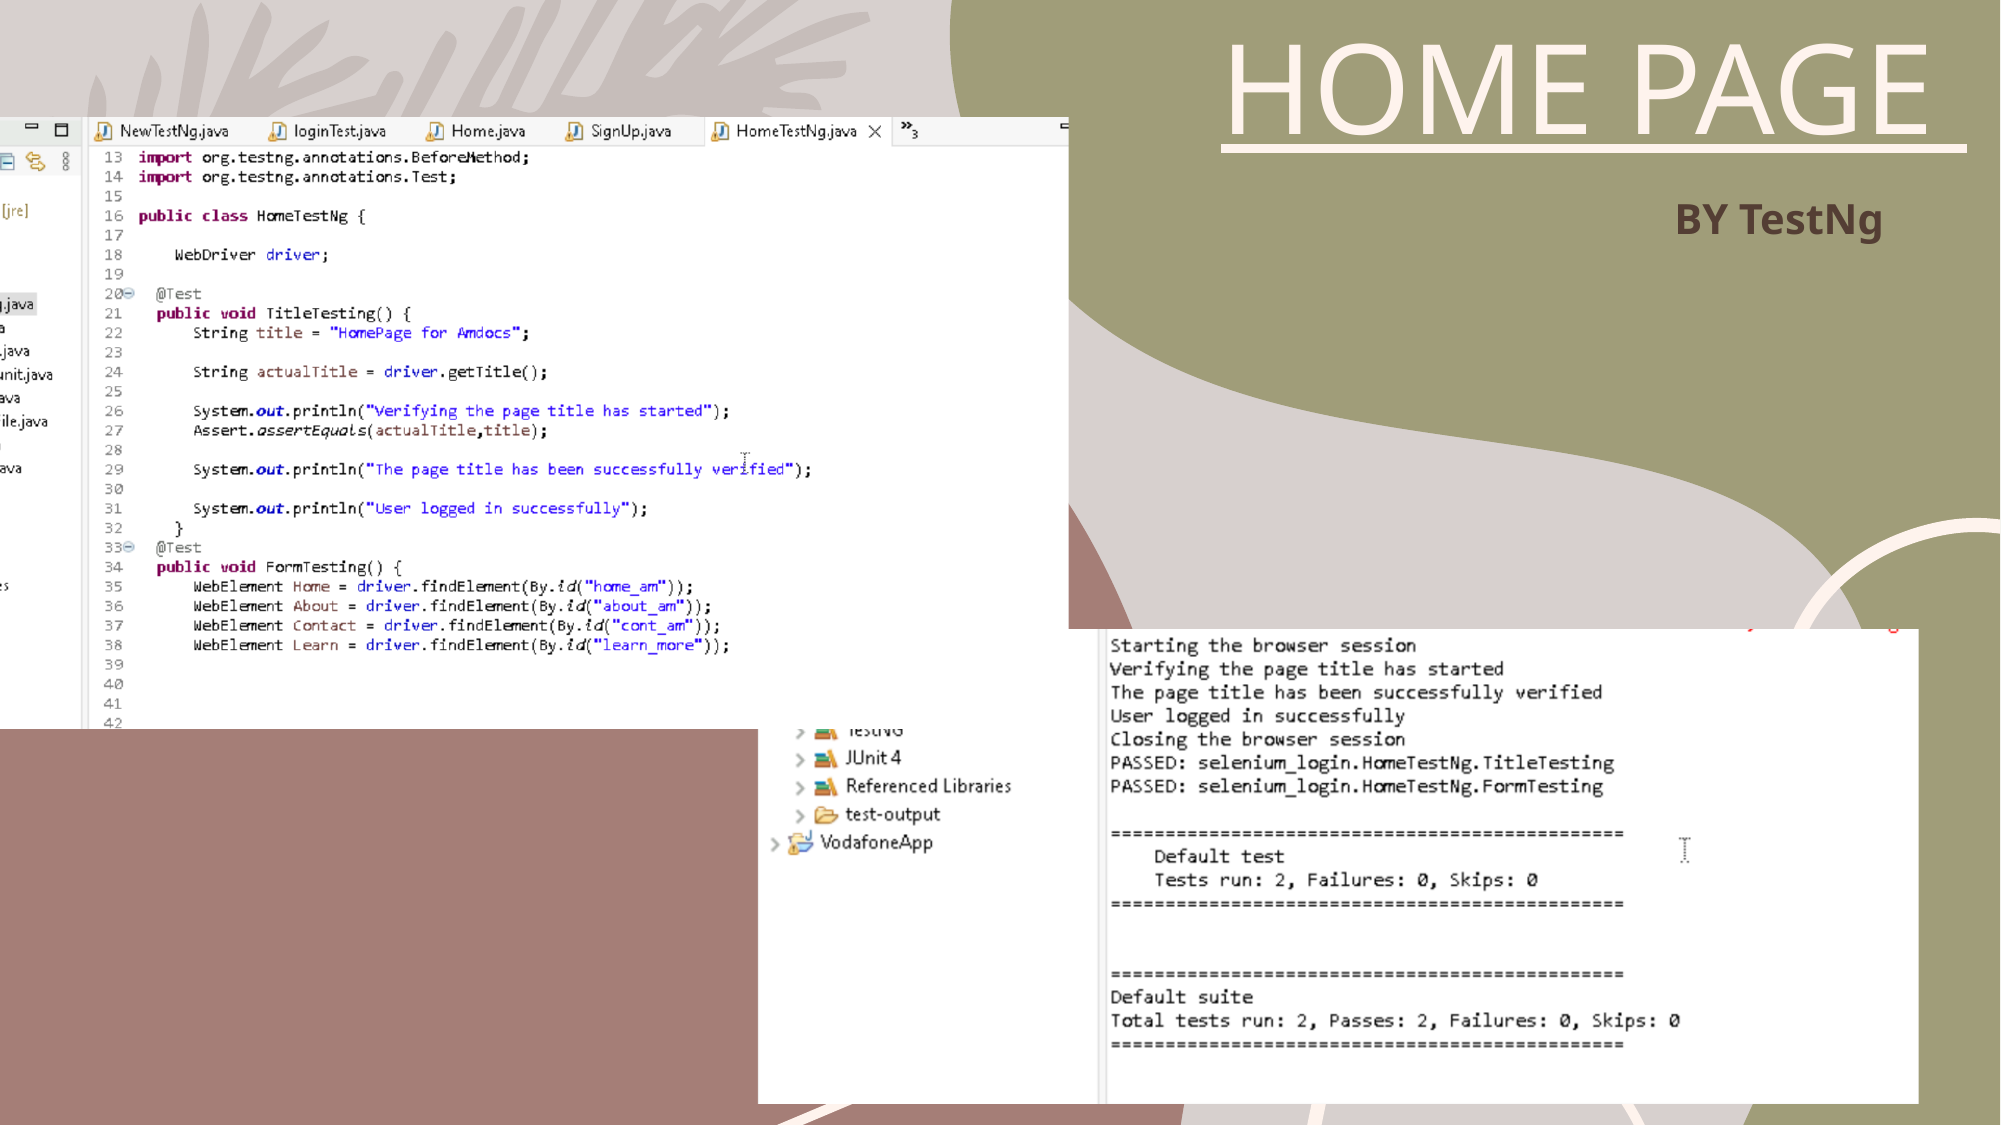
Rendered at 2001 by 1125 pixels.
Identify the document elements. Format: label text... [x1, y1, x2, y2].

picture [0, 117, 1919, 1104]
text_box BY TestNg [1659, 185, 2000, 250]
title HOME PAGE [1205, 0, 2000, 170]
